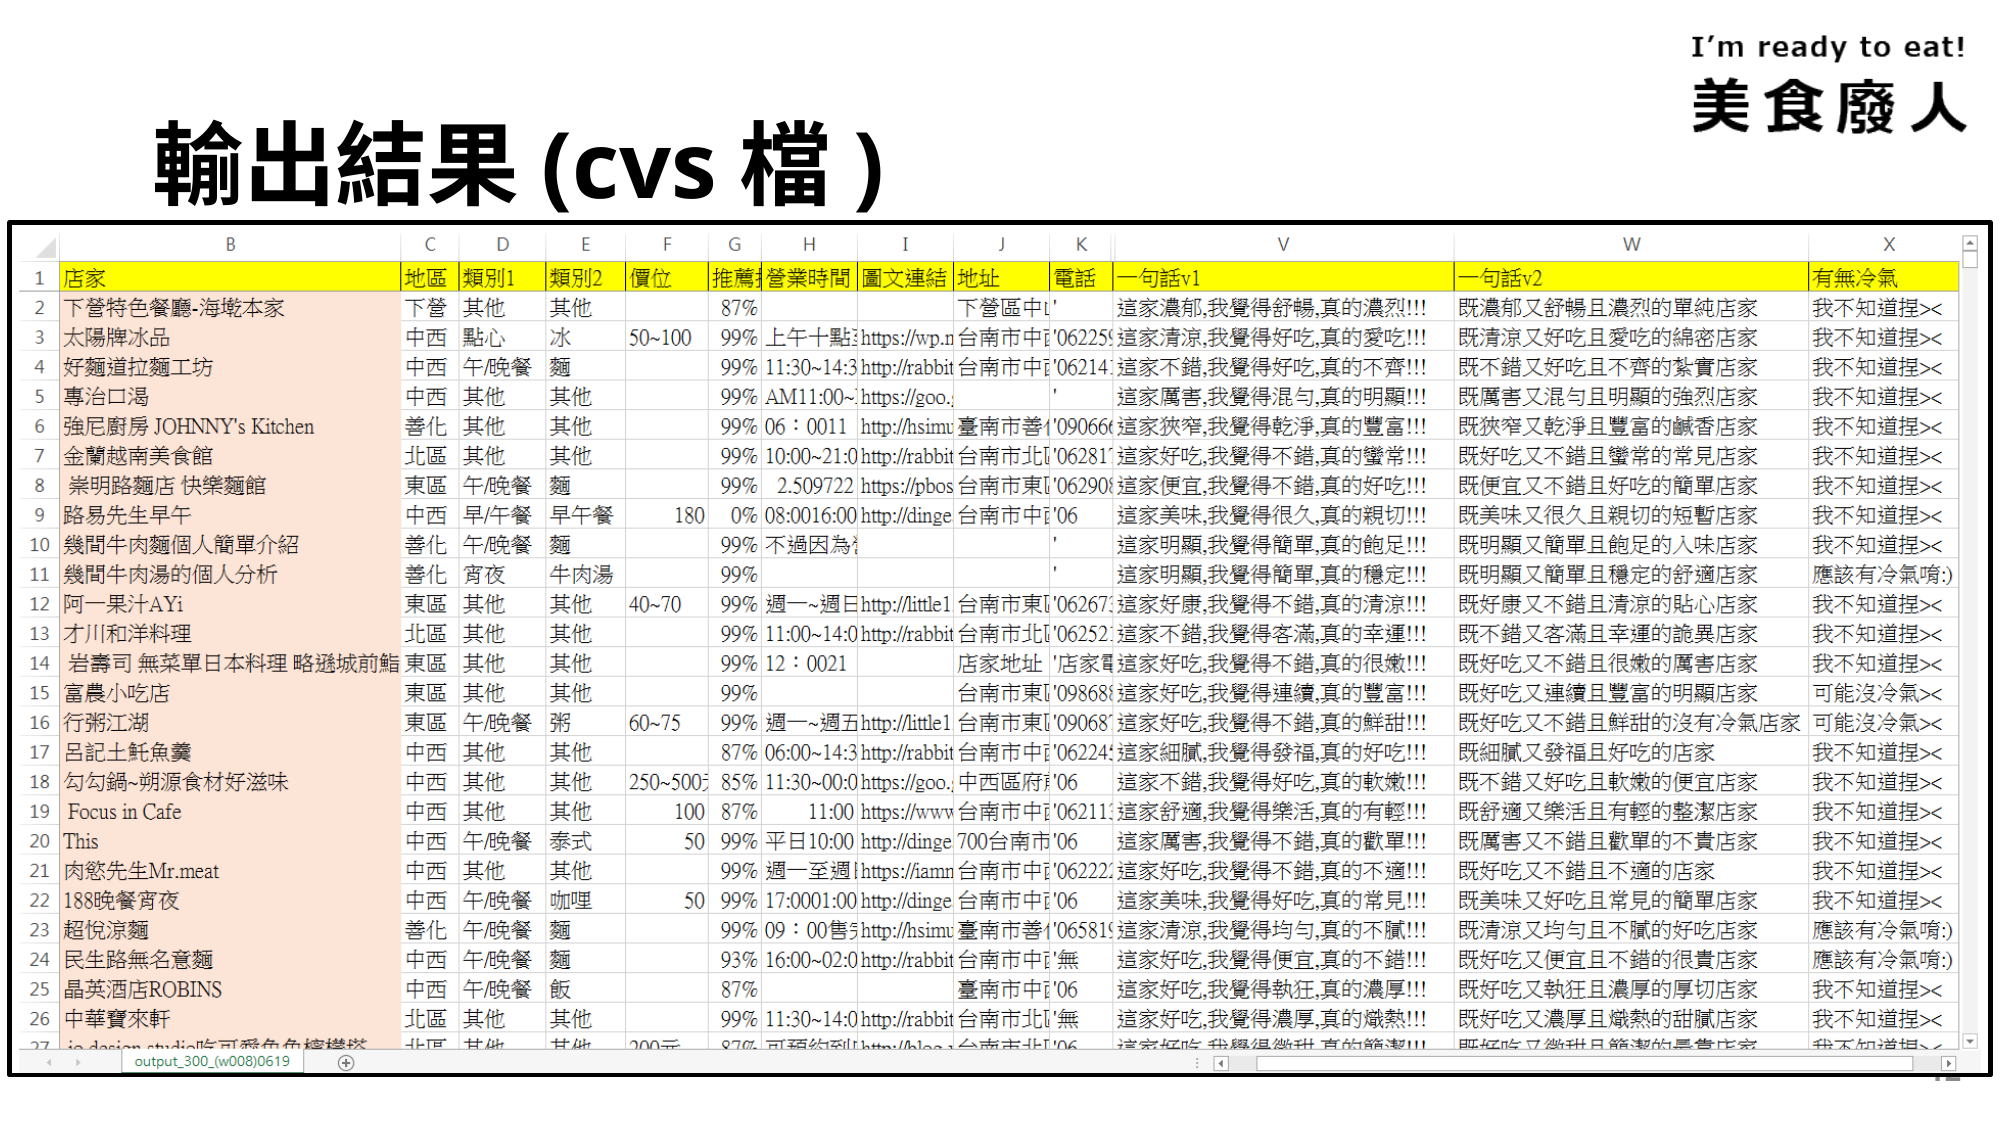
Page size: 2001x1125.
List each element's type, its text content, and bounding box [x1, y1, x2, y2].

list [11, 224, 1989, 1073]
picture [1675, 21, 1977, 154]
slide_number 12 [1526, 1073, 1977, 1103]
title 輸出結果(cvs檔) [137, 59, 1863, 224]
